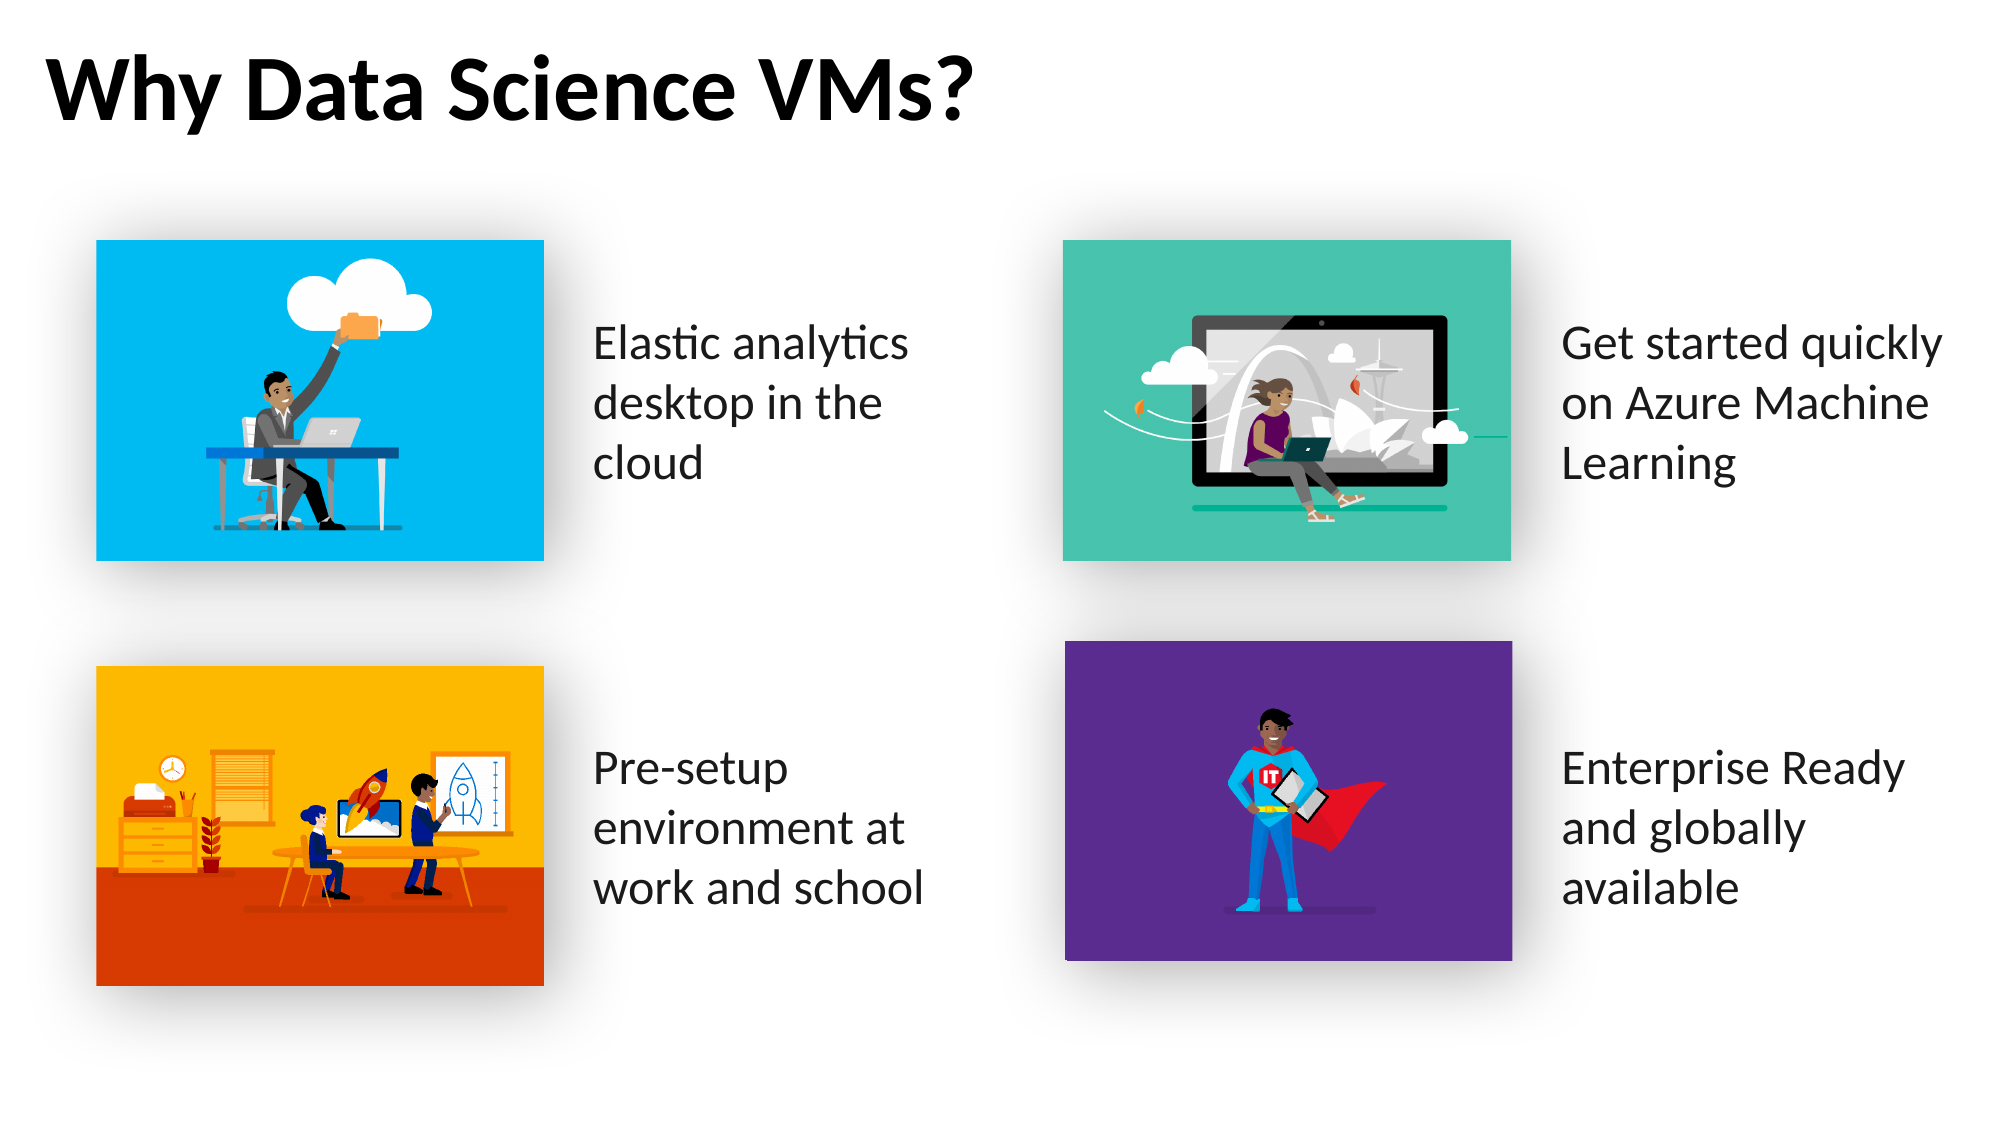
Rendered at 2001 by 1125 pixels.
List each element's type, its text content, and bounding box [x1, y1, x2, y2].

picture [207, 259, 431, 530]
text_box Get started quickly on Azure Machine Learning [1574, 309, 1955, 492]
text_box Elastic analytics desktop in the cloud [606, 309, 975, 492]
text_box Pre-setup environment at work and school [592, 734, 975, 917]
text_box Enterprise Ready and globally available [1561, 734, 1955, 917]
title Why Data Science VMs? [44, 12, 1905, 160]
picture [1062, 240, 1512, 561]
picture [1064, 640, 1513, 961]
picture [96, 665, 545, 986]
